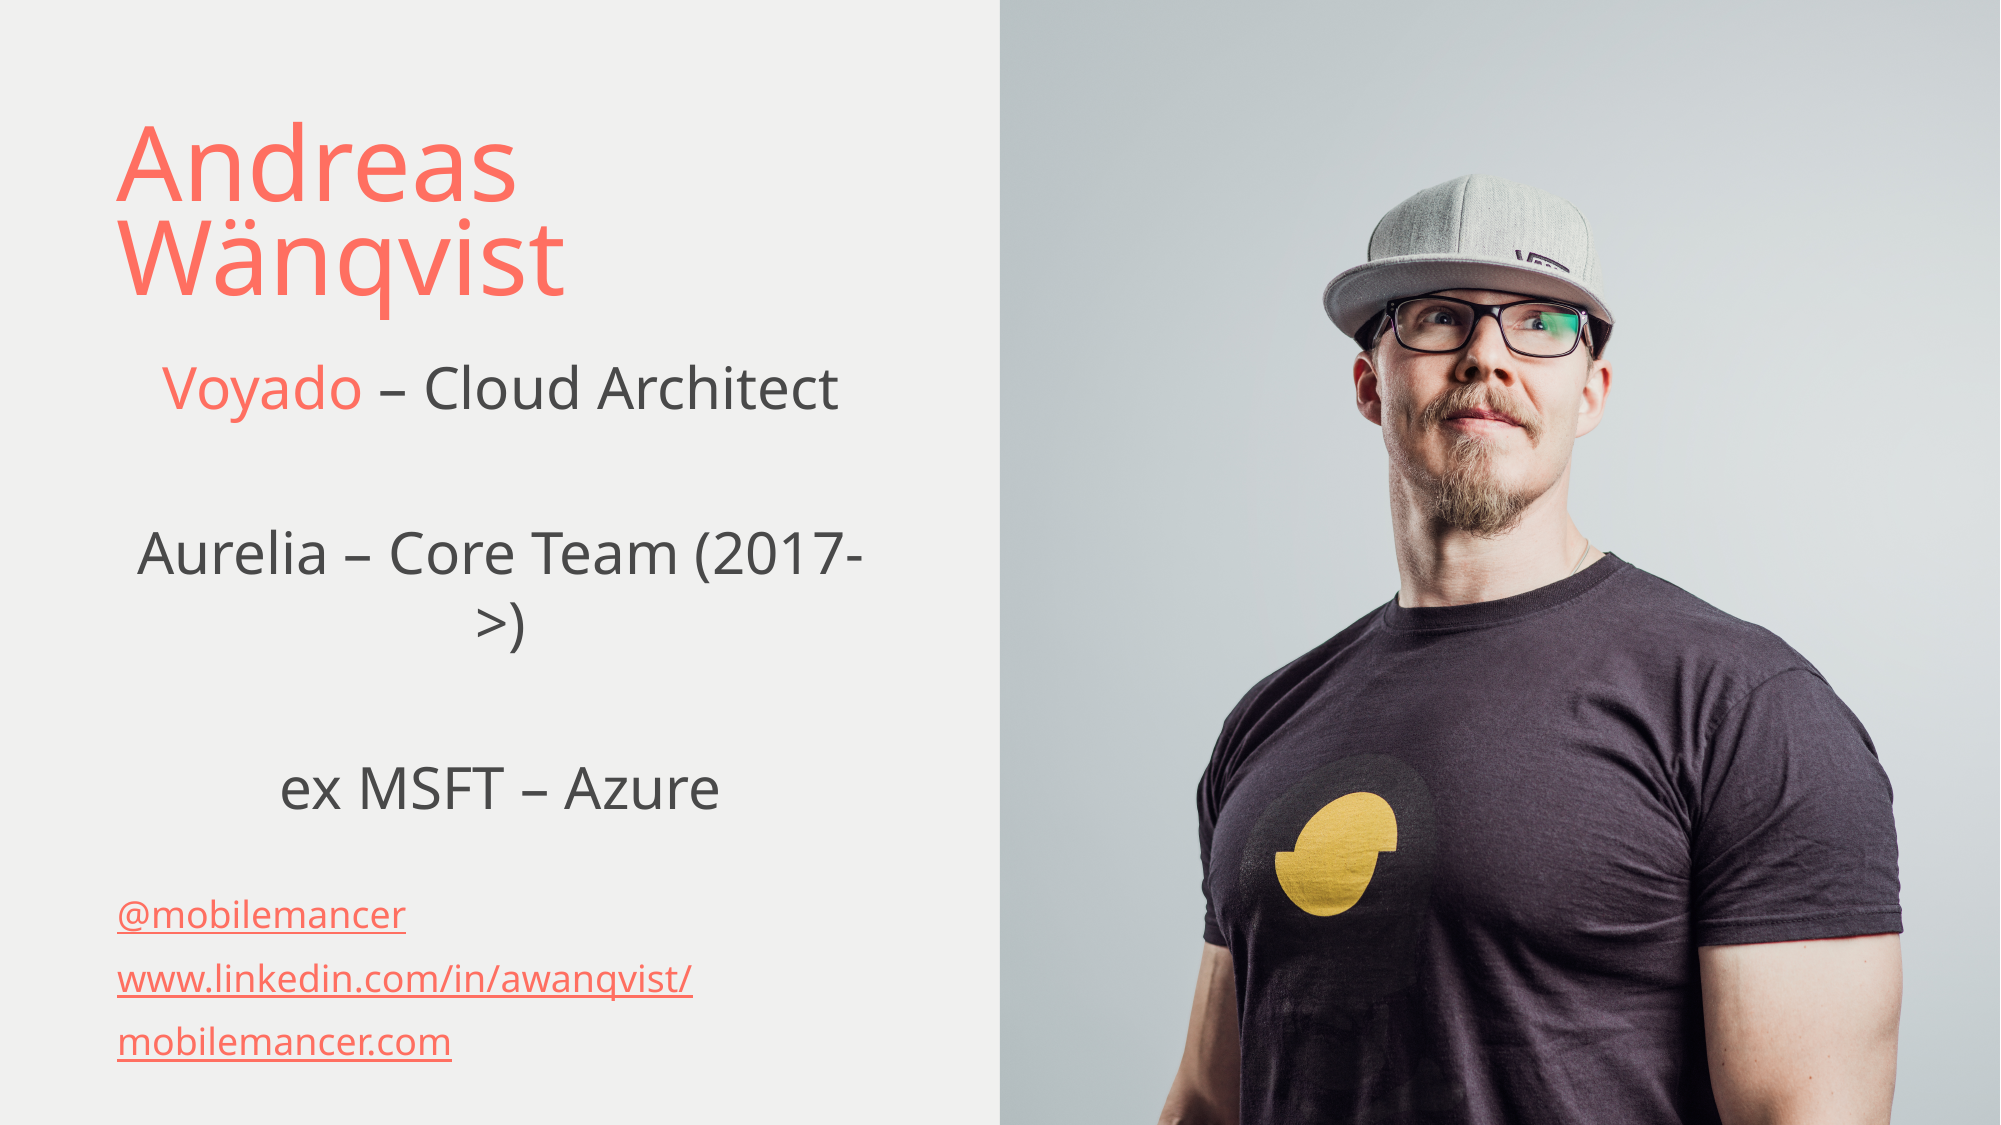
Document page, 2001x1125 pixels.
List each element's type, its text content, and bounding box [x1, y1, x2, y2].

picture [999, 0, 2000, 1125]
list Voyado – Cloud Architect Aurelia – Core Team (2017->) ex MSFT – Azure @mobilemancer www.linkedin.com/in/awanqvist/ mobilemancer.com [102, 261, 900, 1006]
title Andreas Wänqvist [102, 119, 900, 237]
